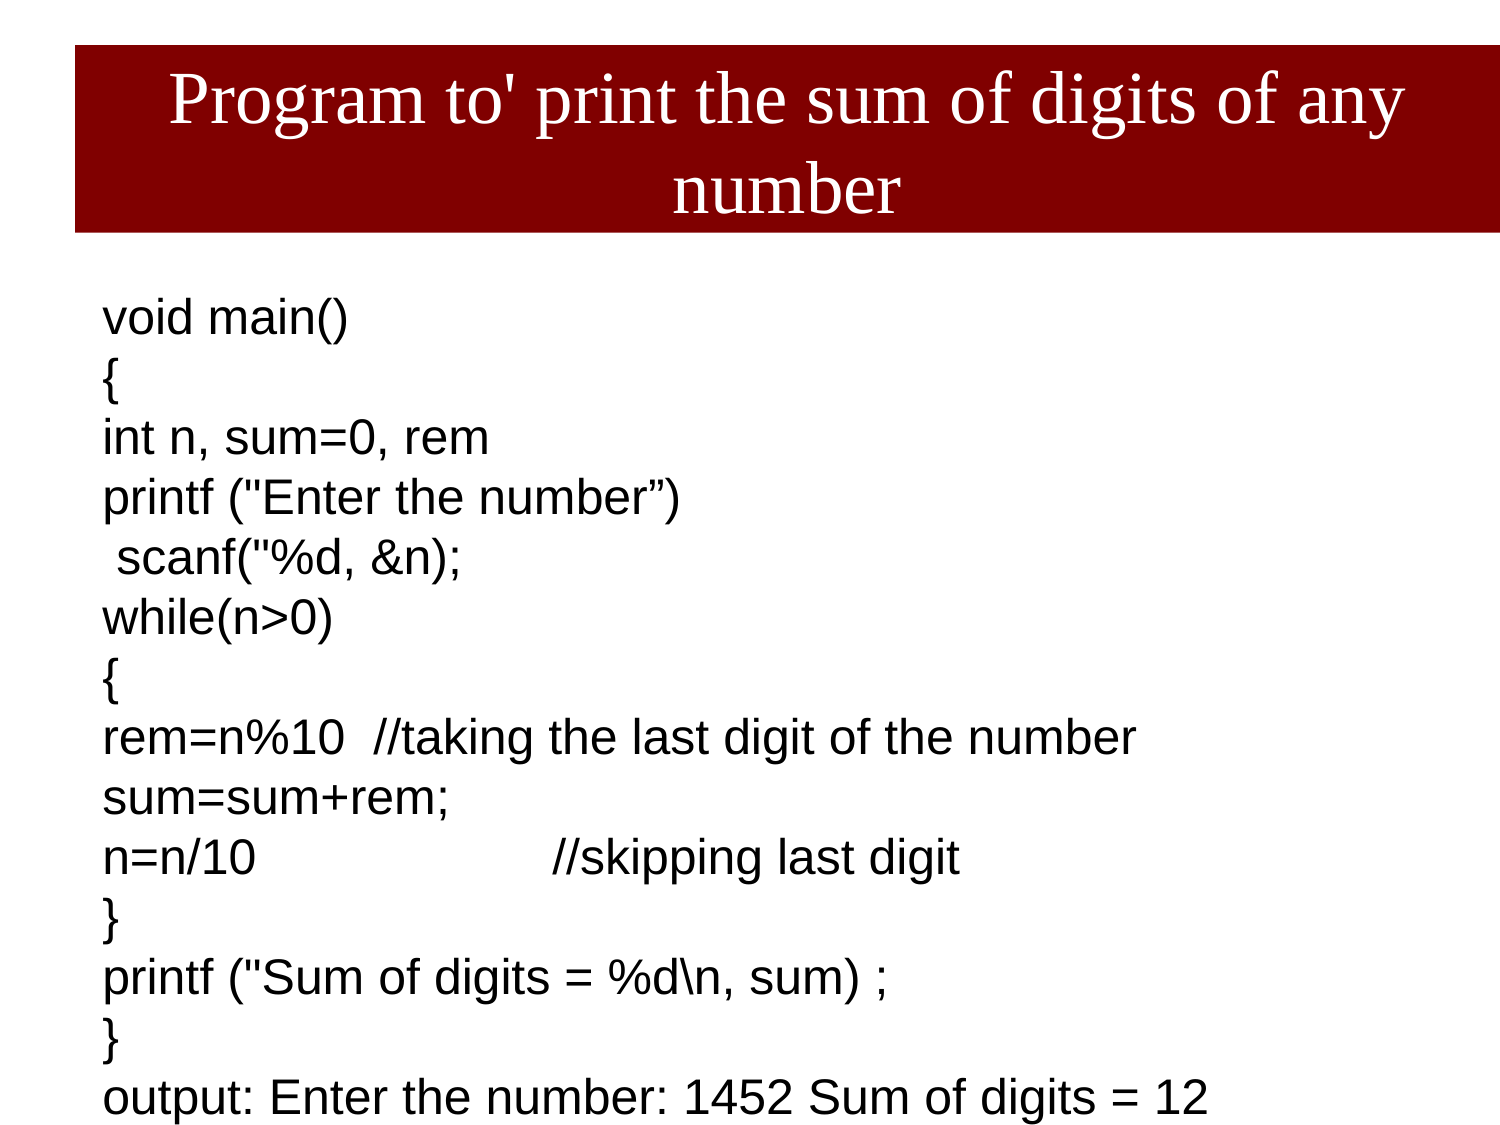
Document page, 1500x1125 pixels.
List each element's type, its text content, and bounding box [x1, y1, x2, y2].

text_box void main() { int n, sum=0, rem printf ("Enter the number”) scanf("%d, &n); while(n>0) { rem=n%10 //taking the last digit of the number sum=sum+rem; n=n/10 //skipping last digit } printf ("Sum of digits = %d\n, sum) ; } output: Enter the number: 1452 Sum of digits = 12 [87, 276, 1400, 1125]
title Program to' print the sum of digits of any number [74, 44, 1500, 233]
